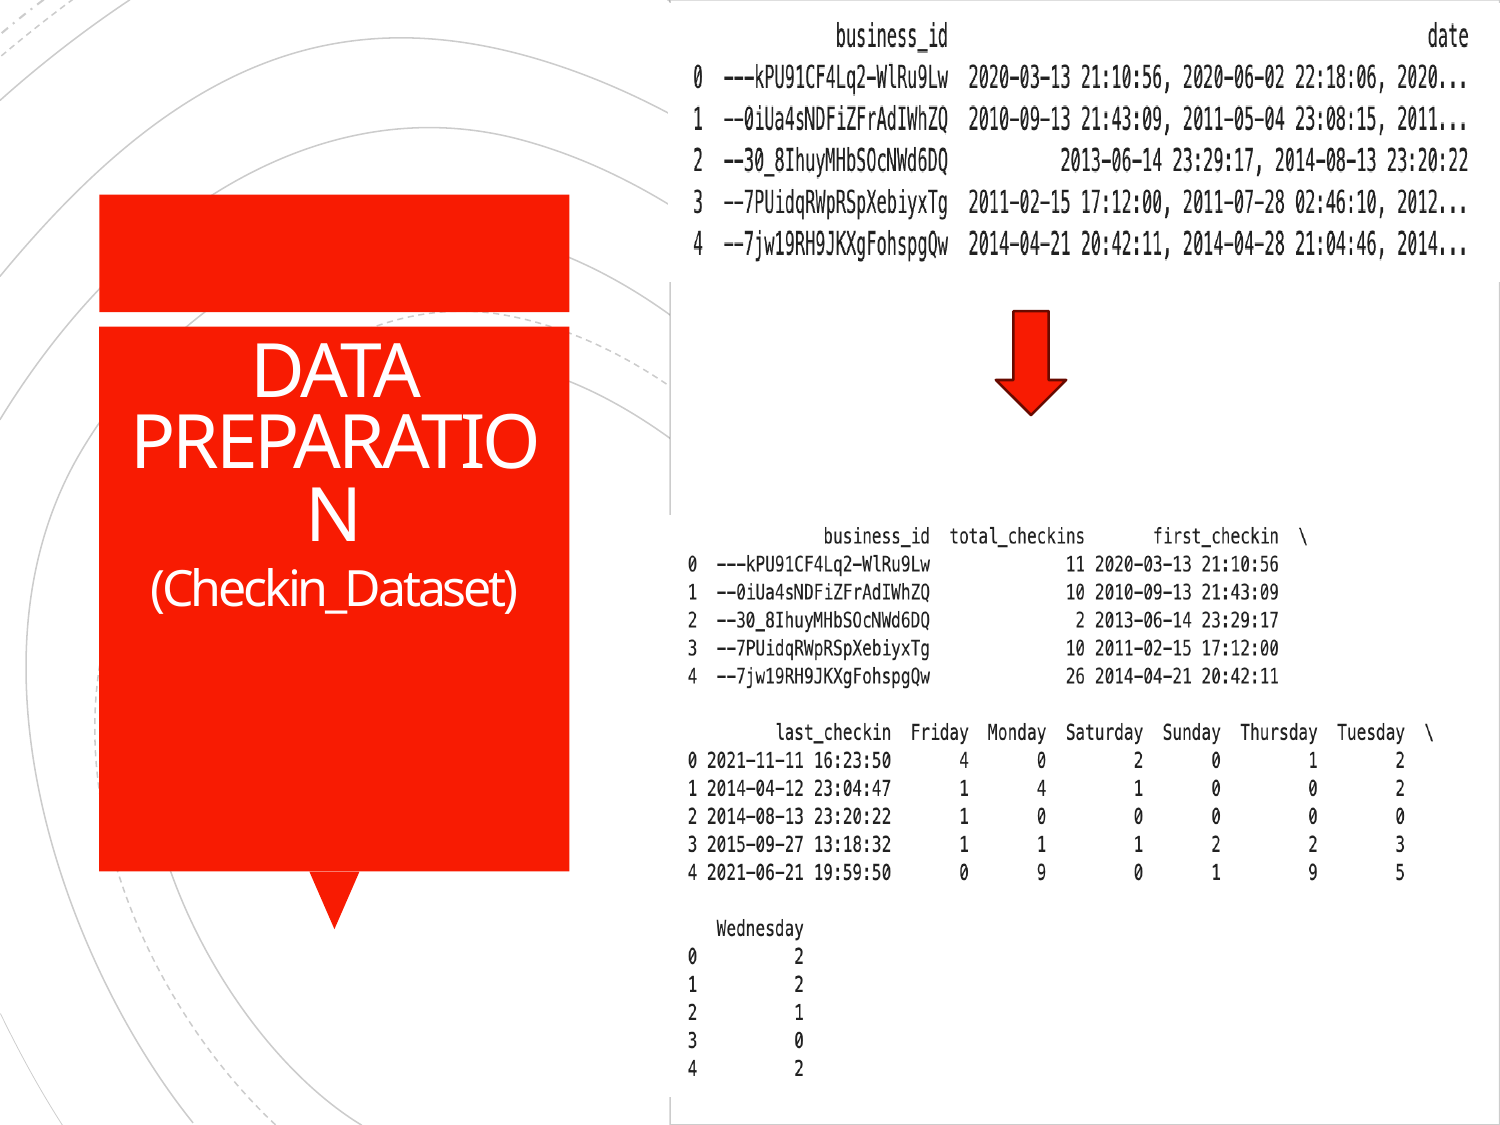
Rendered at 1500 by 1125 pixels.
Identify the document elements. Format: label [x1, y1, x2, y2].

text_box [0, 0, 1500, 1125]
picture [667, 2, 1500, 283]
picture [664, 515, 1495, 1098]
text_box [98, 194, 570, 930]
